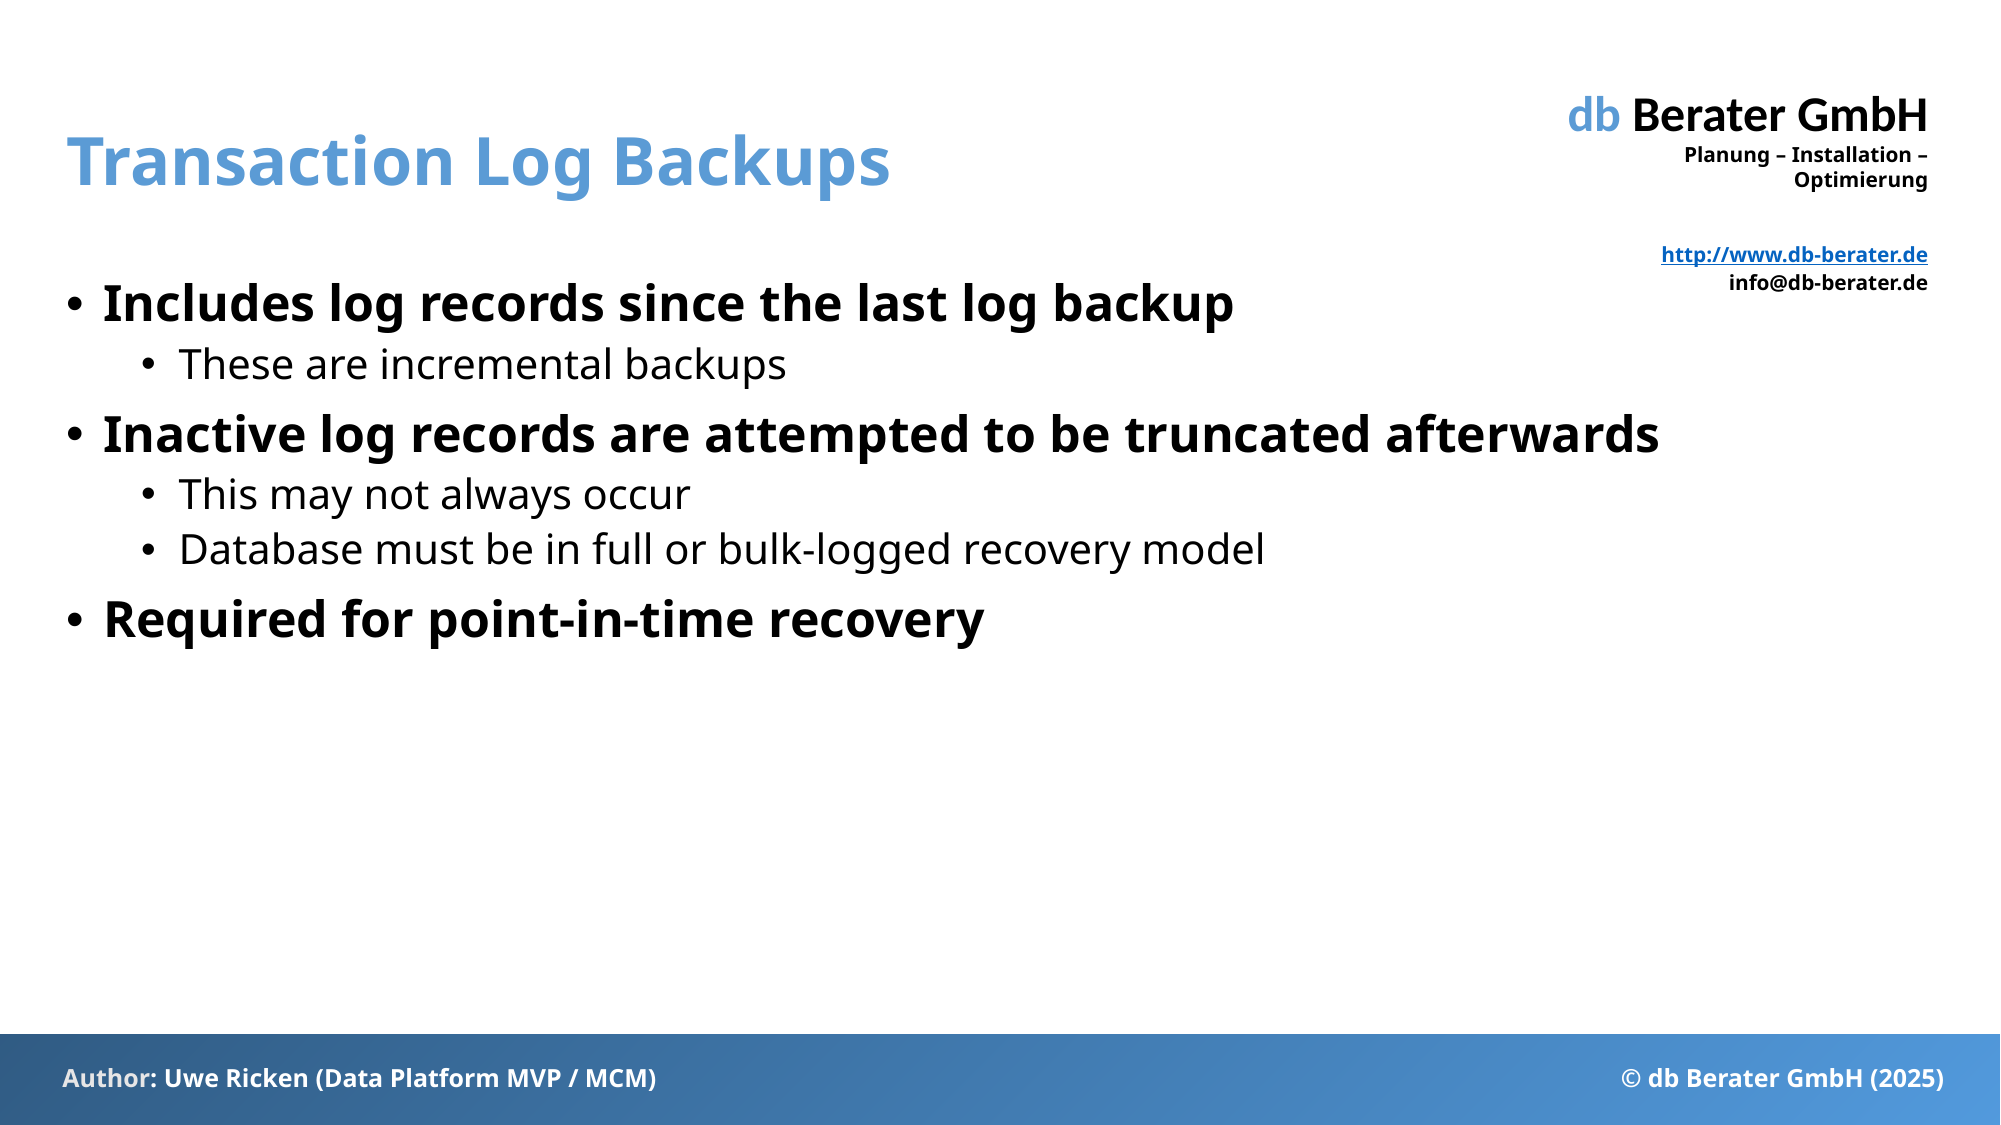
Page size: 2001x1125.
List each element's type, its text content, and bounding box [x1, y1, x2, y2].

list Includes log records since the last log backup These are incremental backups Inactive log records are attempted to be truncated afterwards This may not always occur Database must be in full or bulk-logged recovery model Required for point-in-time recovery [54, 273, 1945, 1024]
title Transaction Log Backups [54, 72, 1538, 256]
